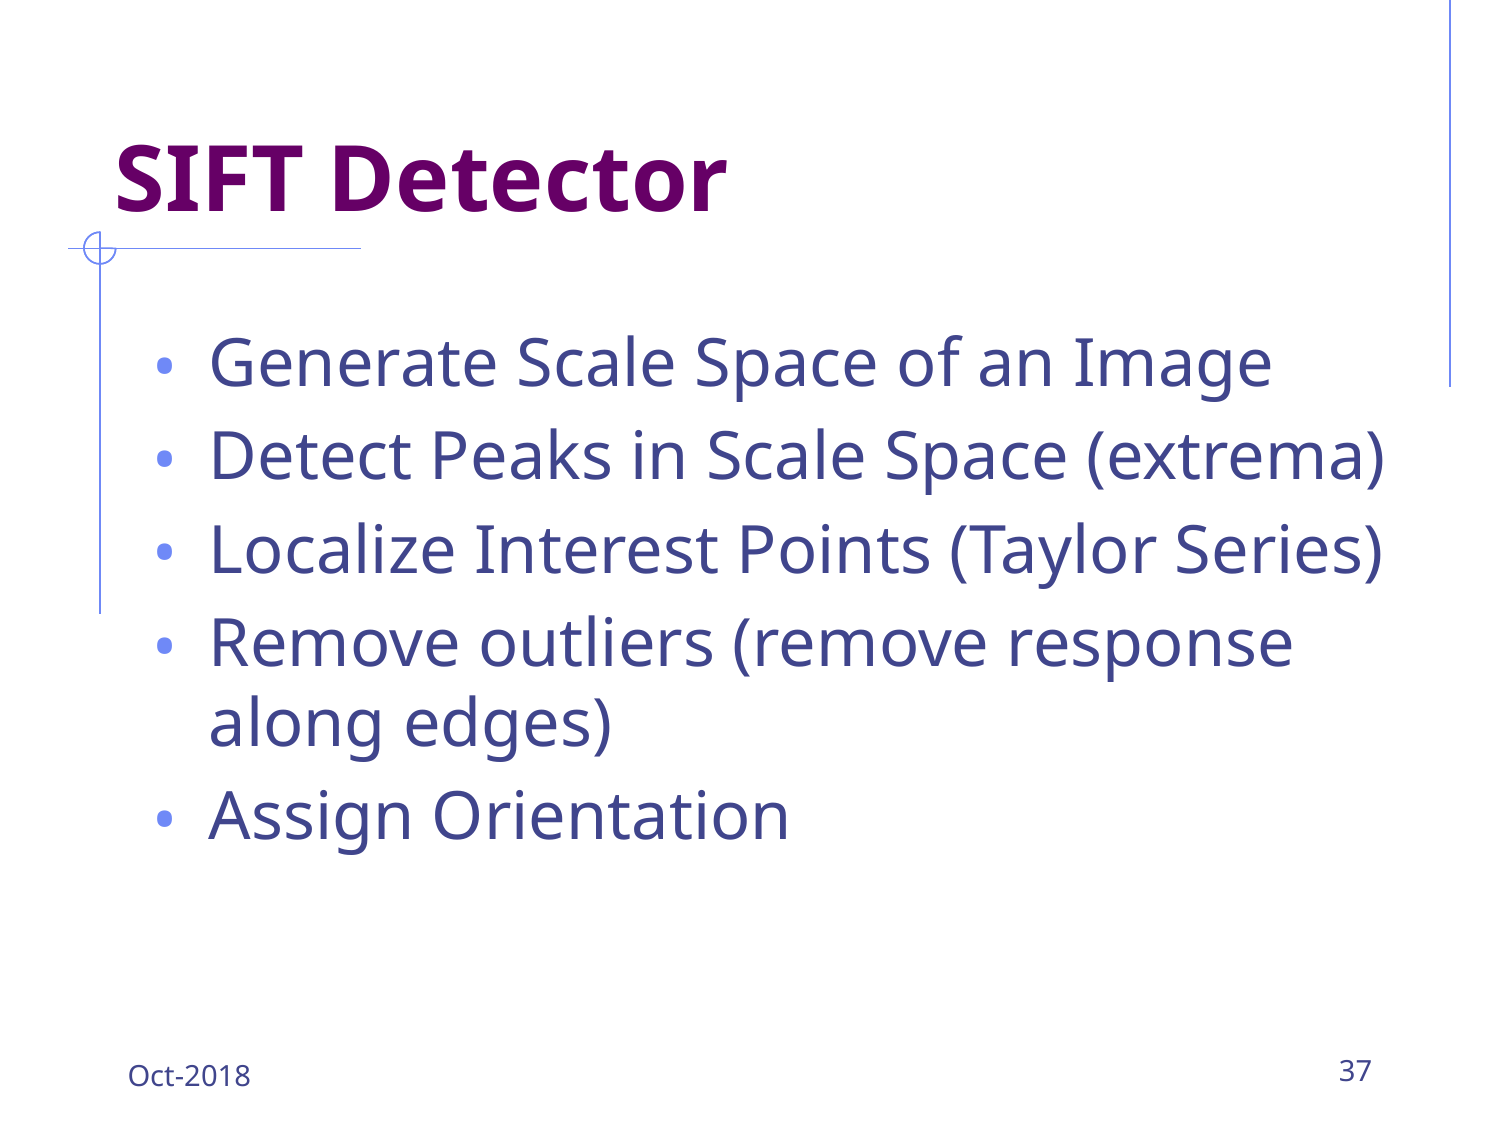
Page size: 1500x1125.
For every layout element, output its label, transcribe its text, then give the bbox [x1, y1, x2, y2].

slide_number 37 [1074, 1025, 1388, 1100]
title SIFT Detector [99, 50, 1375, 238]
list Generate Scale Space of an Image Detect Peaks in Scale Space (extrema) Localize Interest Points (Taylor Series) Remove outliers (remove response along edges) Assign Orientation [137, 312, 1413, 988]
slide_number Oct-2018 [112, 1025, 425, 1100]
